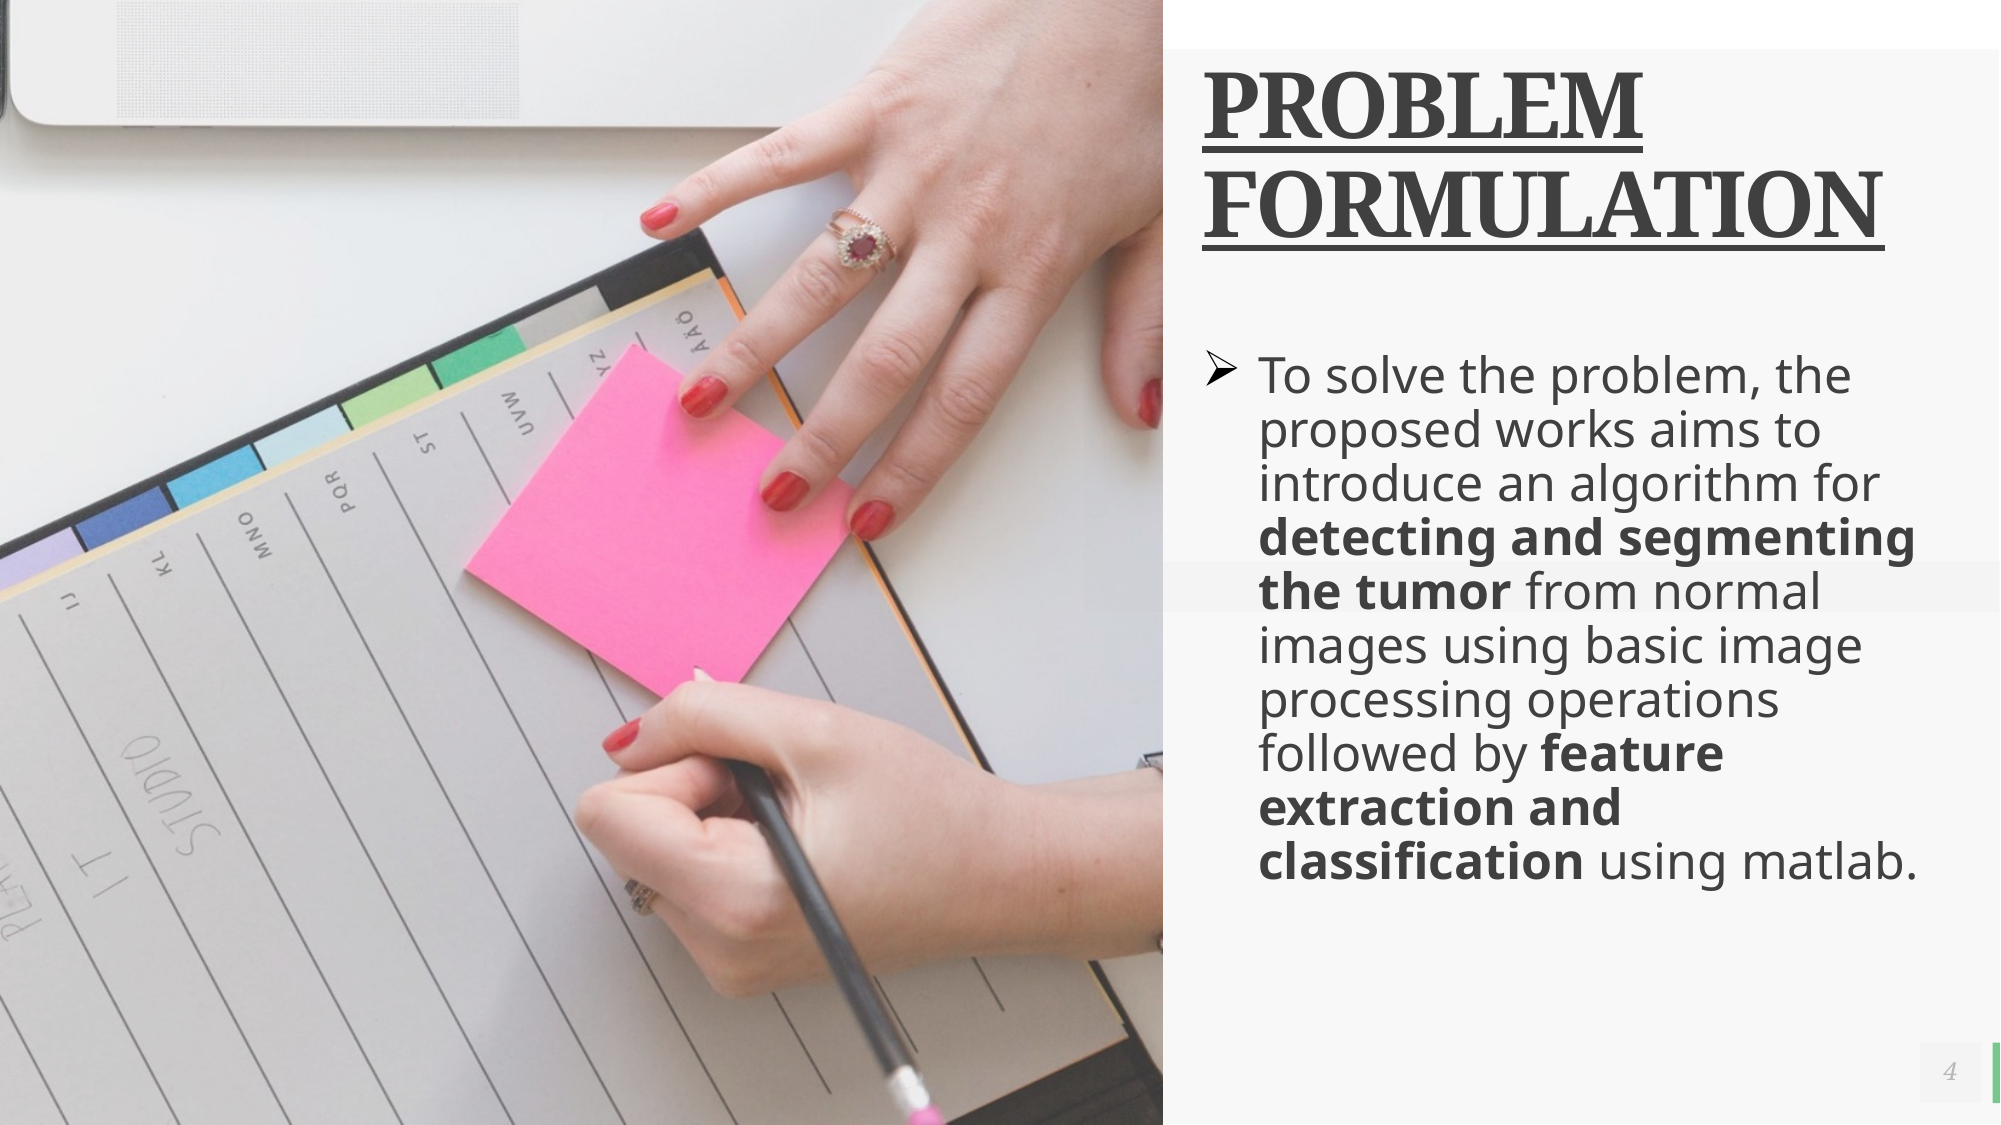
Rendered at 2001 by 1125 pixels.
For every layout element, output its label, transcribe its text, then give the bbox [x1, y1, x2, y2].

subtitle To solve the problem, the proposed works aims to introduce an algorithm for detecting and segmenting the tumor from normal images using basic image processing operations followed by feature extraction and classification using matlab. [1202, 350, 1937, 854]
slide_number 4 [1920, 1042, 1982, 1103]
text_box [1163, 561, 2000, 1125]
title PROBLEM FORMULATION [1163, 49, 1999, 612]
picture [0, 0, 1163, 1125]
